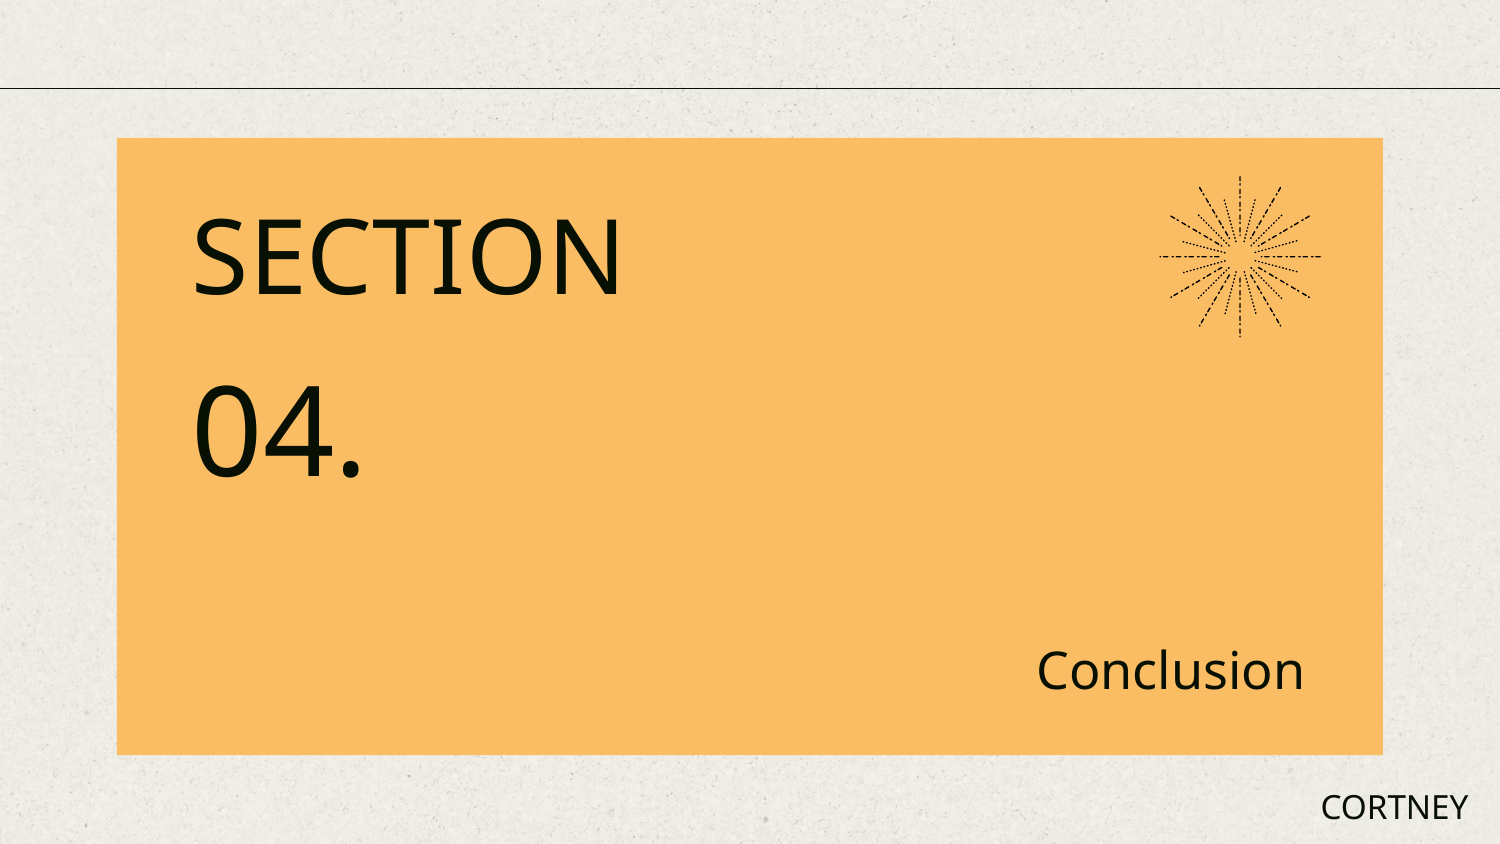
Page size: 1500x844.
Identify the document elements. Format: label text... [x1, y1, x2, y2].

title SECTION [176, 175, 1157, 306]
subtitle Conclusion [867, 610, 1321, 716]
title 04. [176, 336, 419, 475]
text_box [116, 137, 1383, 756]
title SECTION [1322, 175, 1327, 306]
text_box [1158, 175, 1322, 338]
subtitle CORTNEY [1129, 771, 1484, 823]
